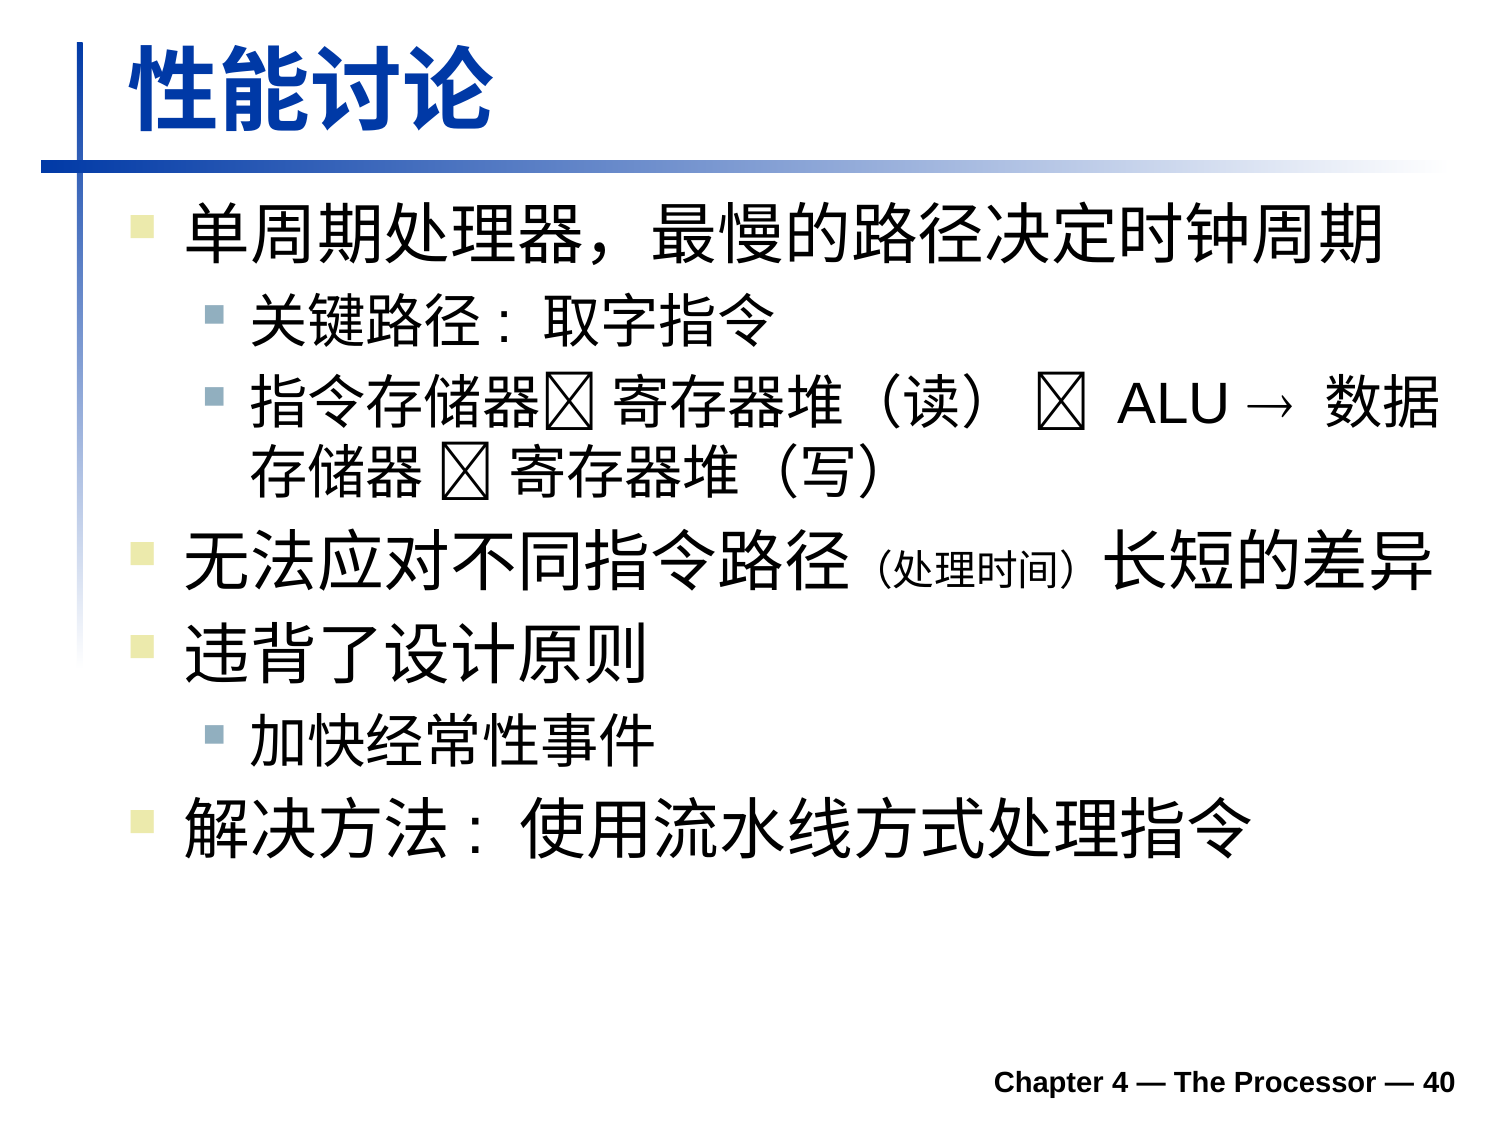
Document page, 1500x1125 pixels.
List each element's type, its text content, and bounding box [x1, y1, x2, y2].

title 性能讨论 [112, 23, 1468, 149]
footer Chapter 4 — The Processor — 40 [277, 1046, 1471, 1106]
list 单周期处理器，最慢的路径决定时钟周期 关键路径: 取字指令 指令存储器 寄存器堆（读）  ALU  数据存储器  寄存器堆（写） 无法应对不同指令路径（处理时间）长短的差异 违背了设计原则 加快经常性事件 解决方法: 使用流水线方式处理指令 [112, 184, 1469, 1024]
